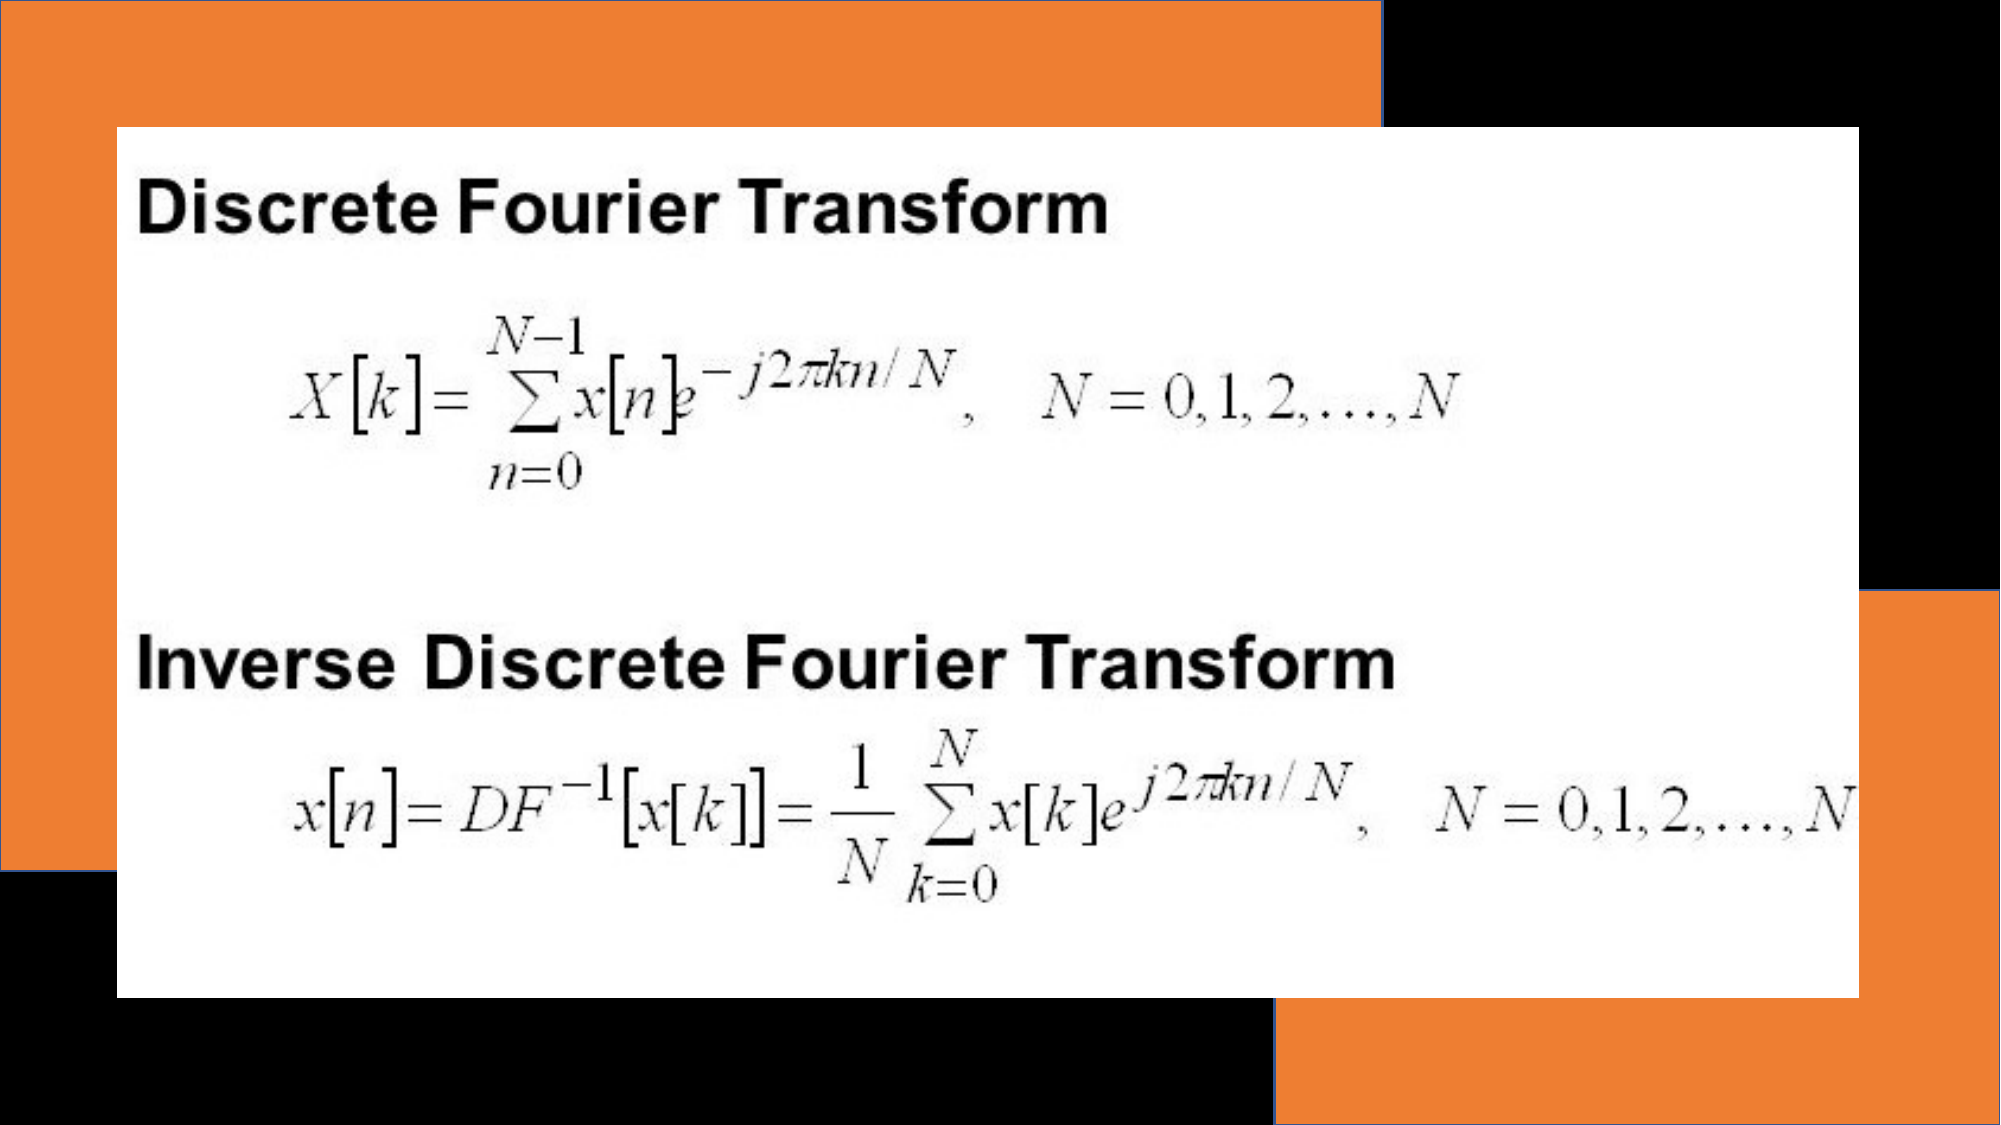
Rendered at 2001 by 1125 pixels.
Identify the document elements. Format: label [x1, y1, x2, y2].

picture [84, 127, 1916, 998]
text_box [1273, 589, 2000, 1125]
text_box [0, 0, 1384, 872]
